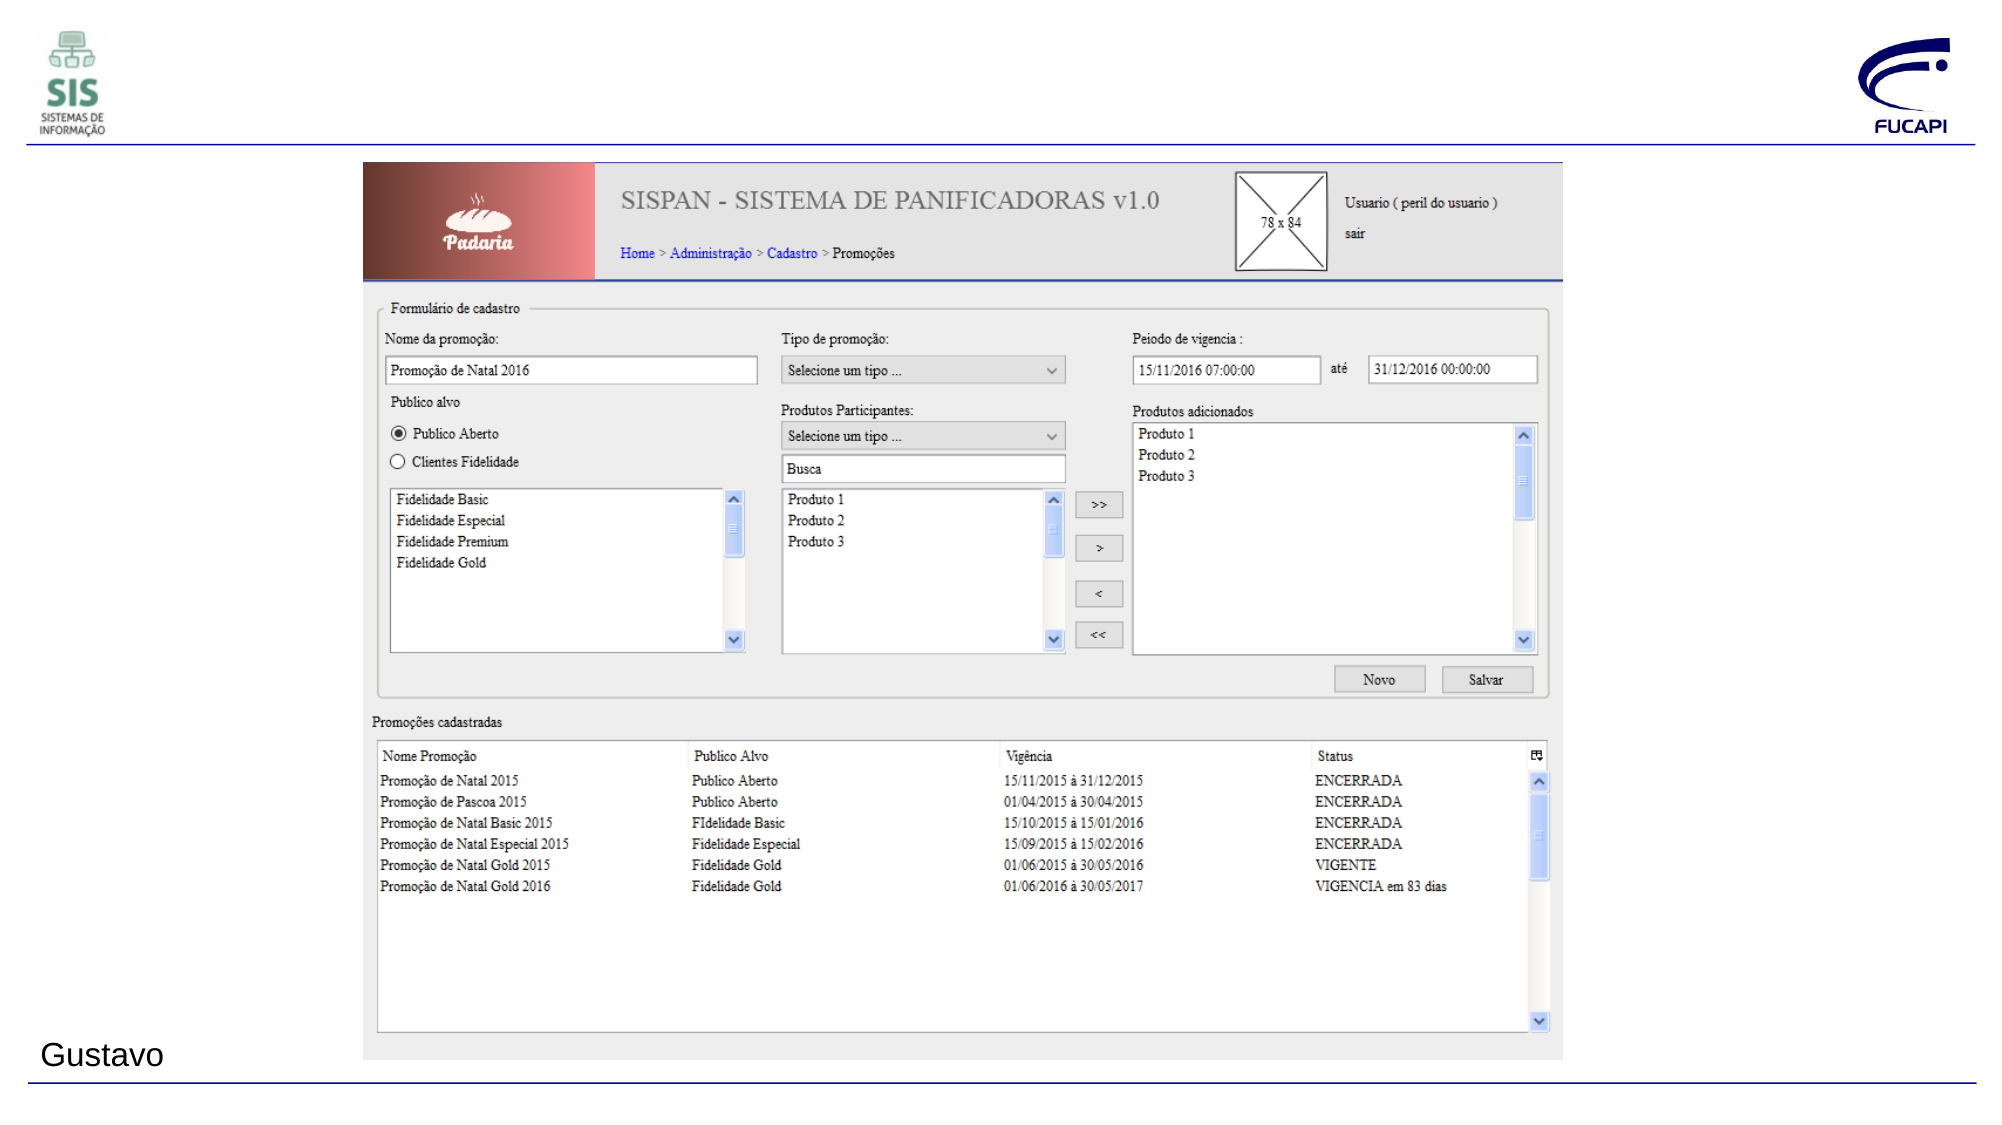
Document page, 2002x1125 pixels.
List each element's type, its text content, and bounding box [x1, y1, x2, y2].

picture [1858, 38, 1950, 133]
picture [33, 24, 111, 139]
picture [362, 161, 1564, 1060]
text_box Gustavo [25, 1025, 442, 1081]
